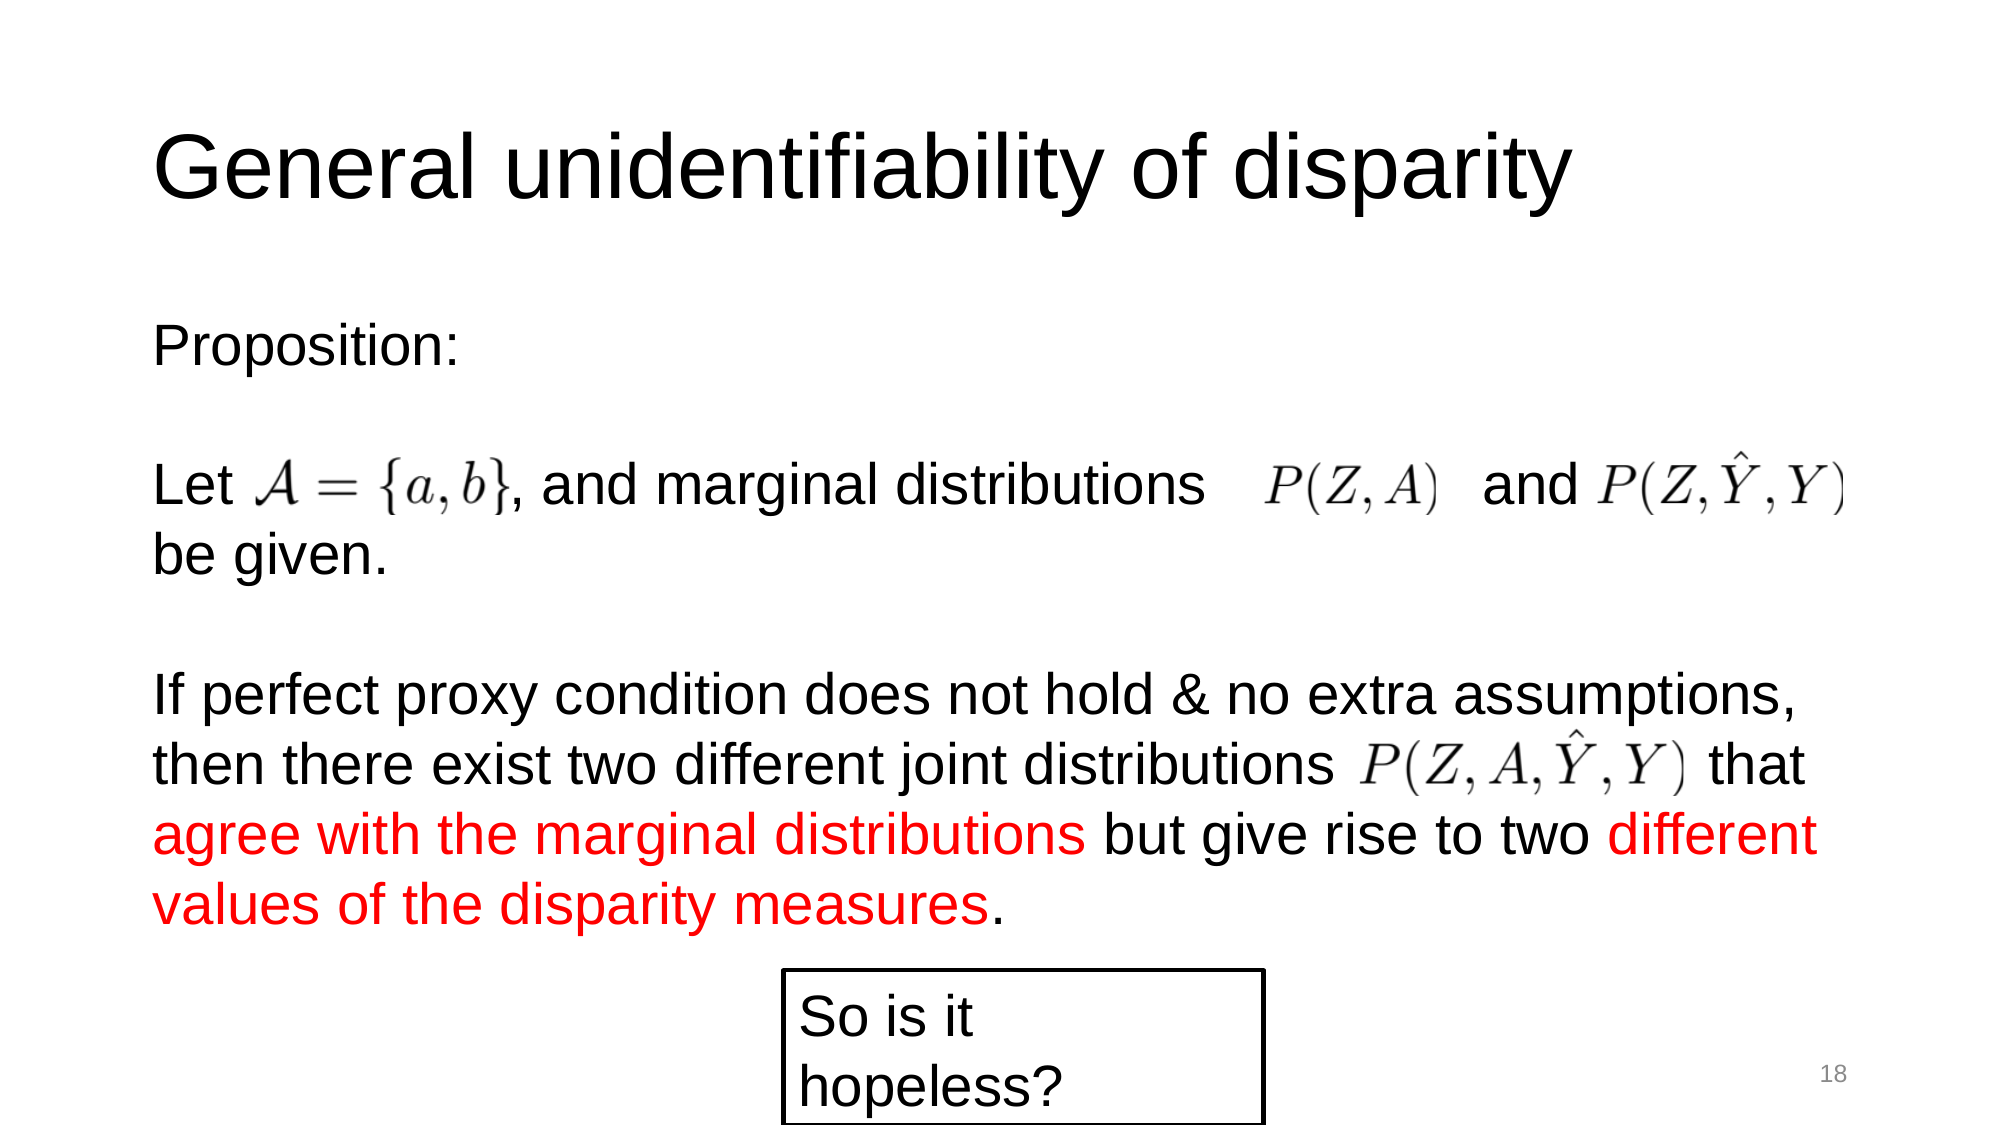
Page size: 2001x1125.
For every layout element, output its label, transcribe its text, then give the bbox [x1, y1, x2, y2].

list Proposition: Let , and marginal distributions and be given. If perfect proxy condition does not hold & no extra assumptions, then there exist two different joint distributions that agree with the marginal distributions but give rise to two different values of the disparity measures. [137, 299, 1863, 1014]
slide_number 18 [1412, 1042, 1863, 1103]
text_box So is it hopeless? [783, 970, 1264, 1125]
picture [1359, 727, 1684, 796]
title General unidentifiability of disparity [137, 59, 1863, 278]
picture [1596, 449, 1843, 515]
picture [1263, 461, 1436, 515]
picture [255, 456, 510, 515]
